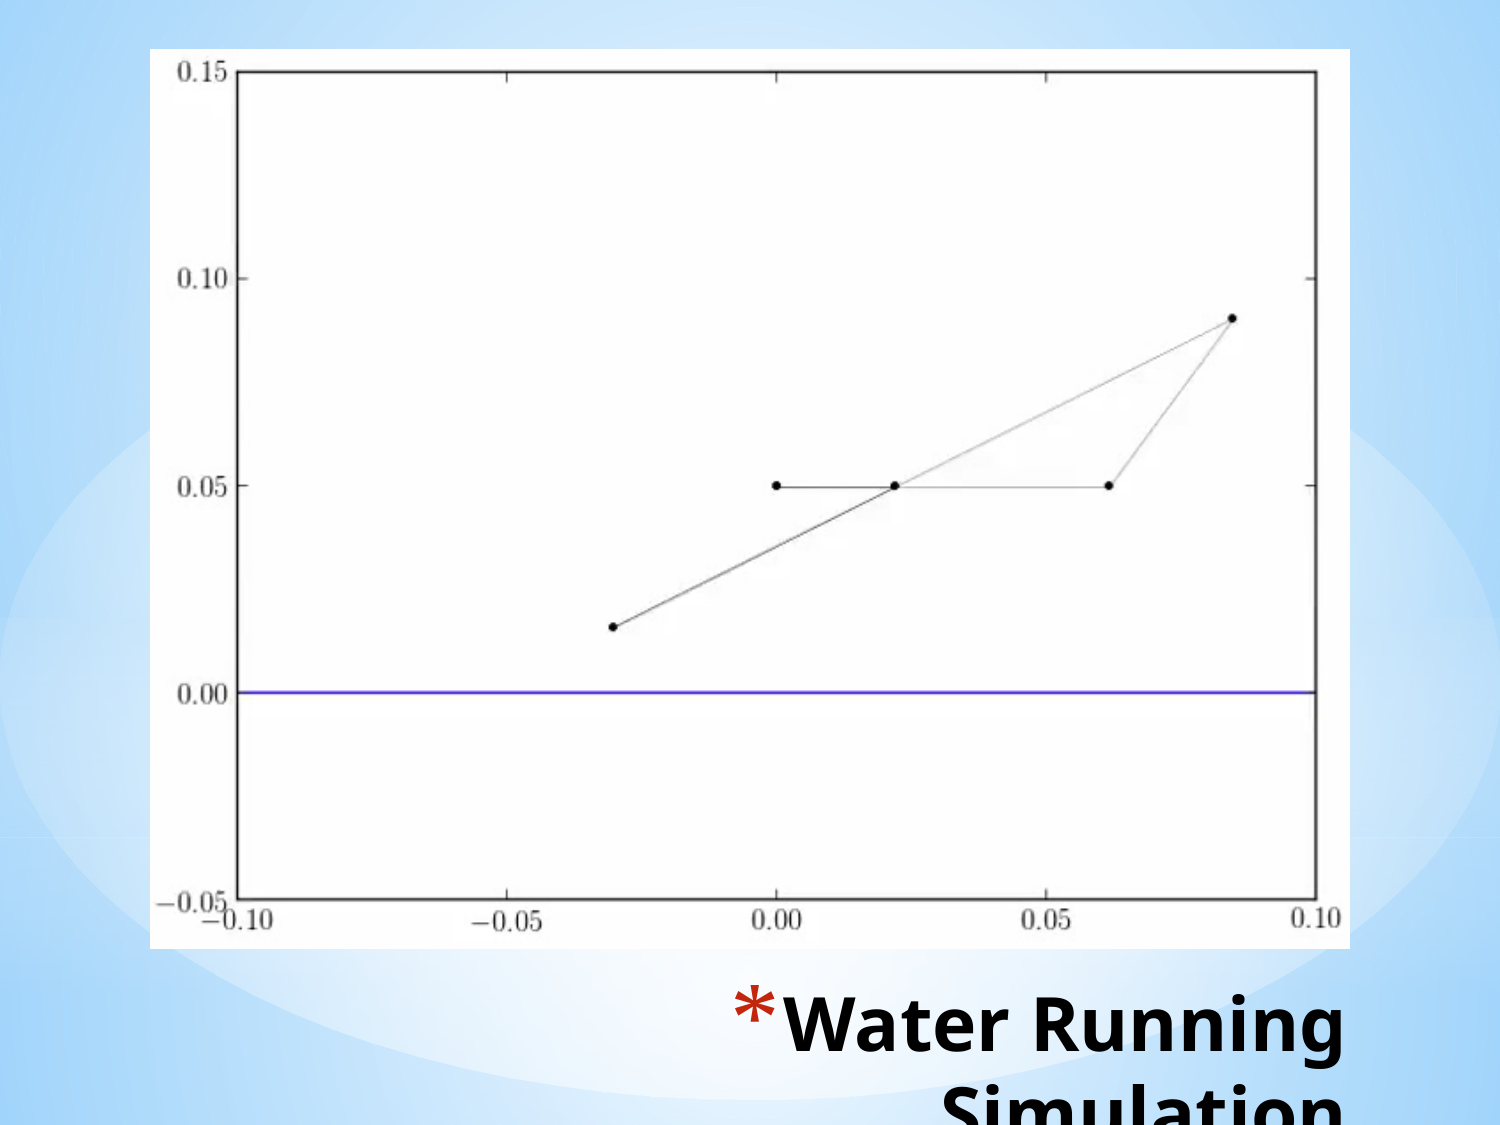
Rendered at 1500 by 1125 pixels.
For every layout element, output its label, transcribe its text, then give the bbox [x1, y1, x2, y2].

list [149, 48, 1351, 950]
title Water Running Simulation [294, 968, 1363, 1093]
